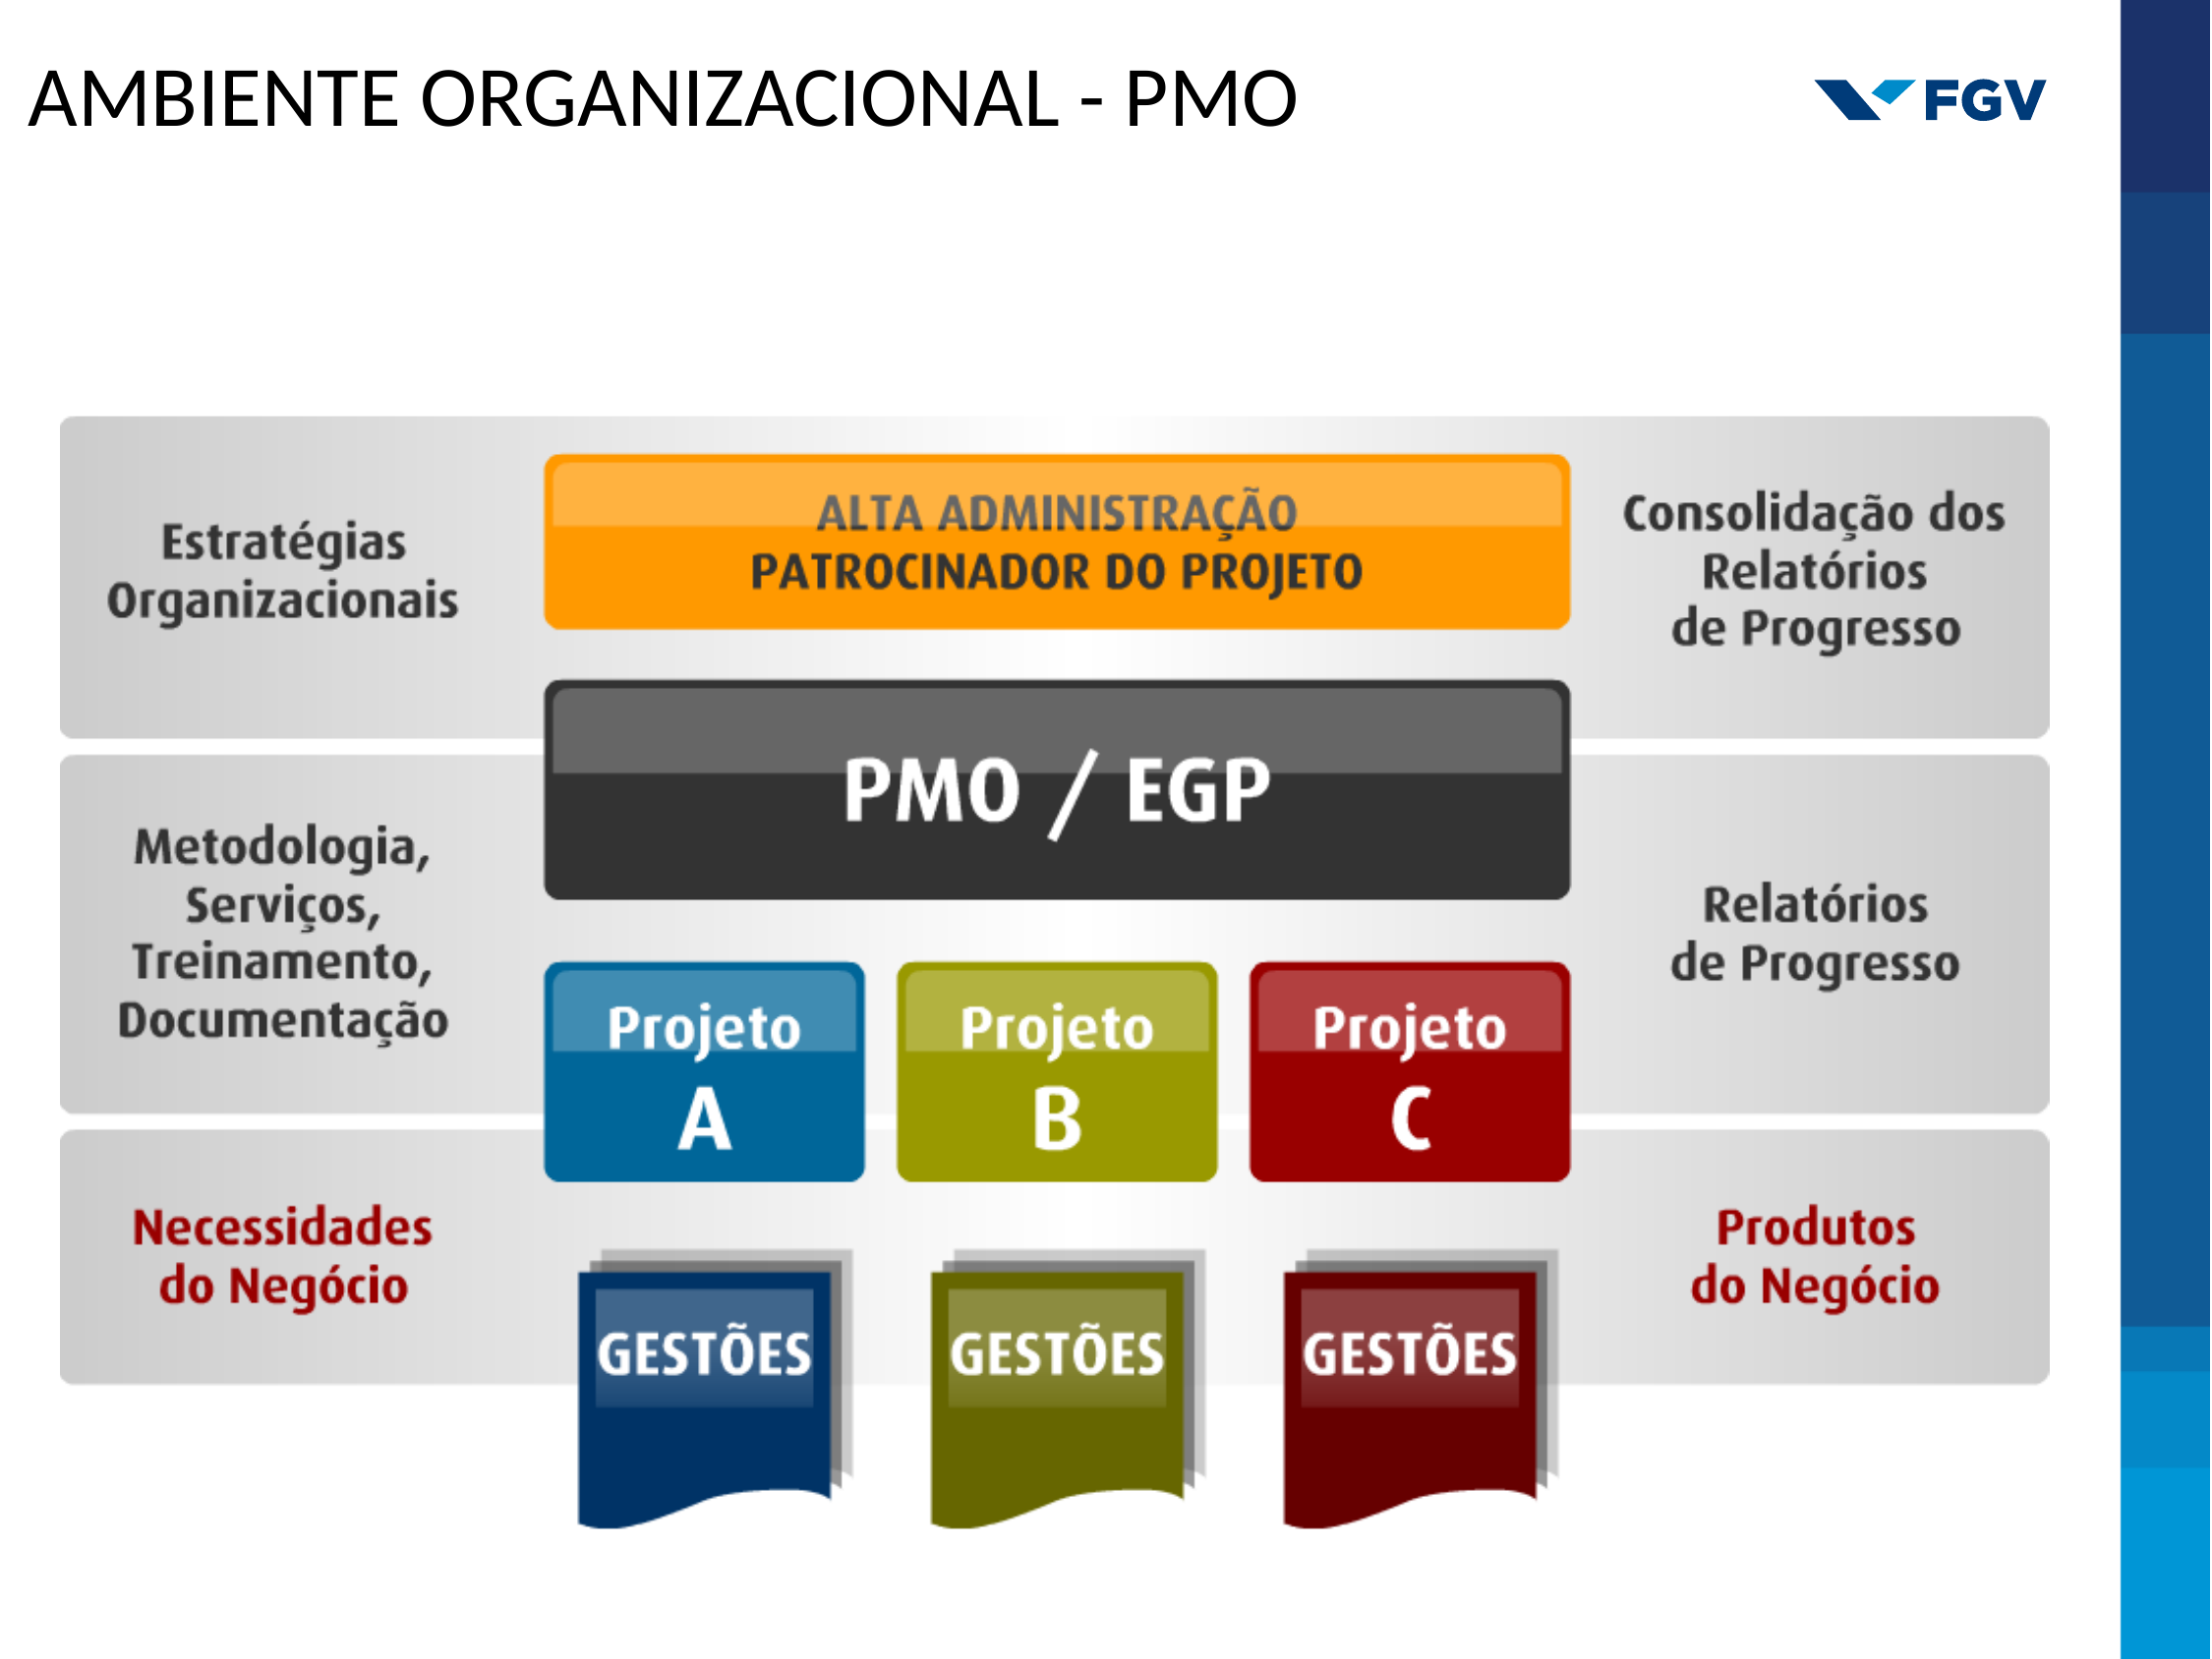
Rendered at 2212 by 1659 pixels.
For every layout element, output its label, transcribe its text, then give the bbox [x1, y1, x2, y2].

picture [2, 0, 2210, 1659]
title AMBIENTE ORGANIZACIONAL - PMO [6, 29, 2162, 159]
